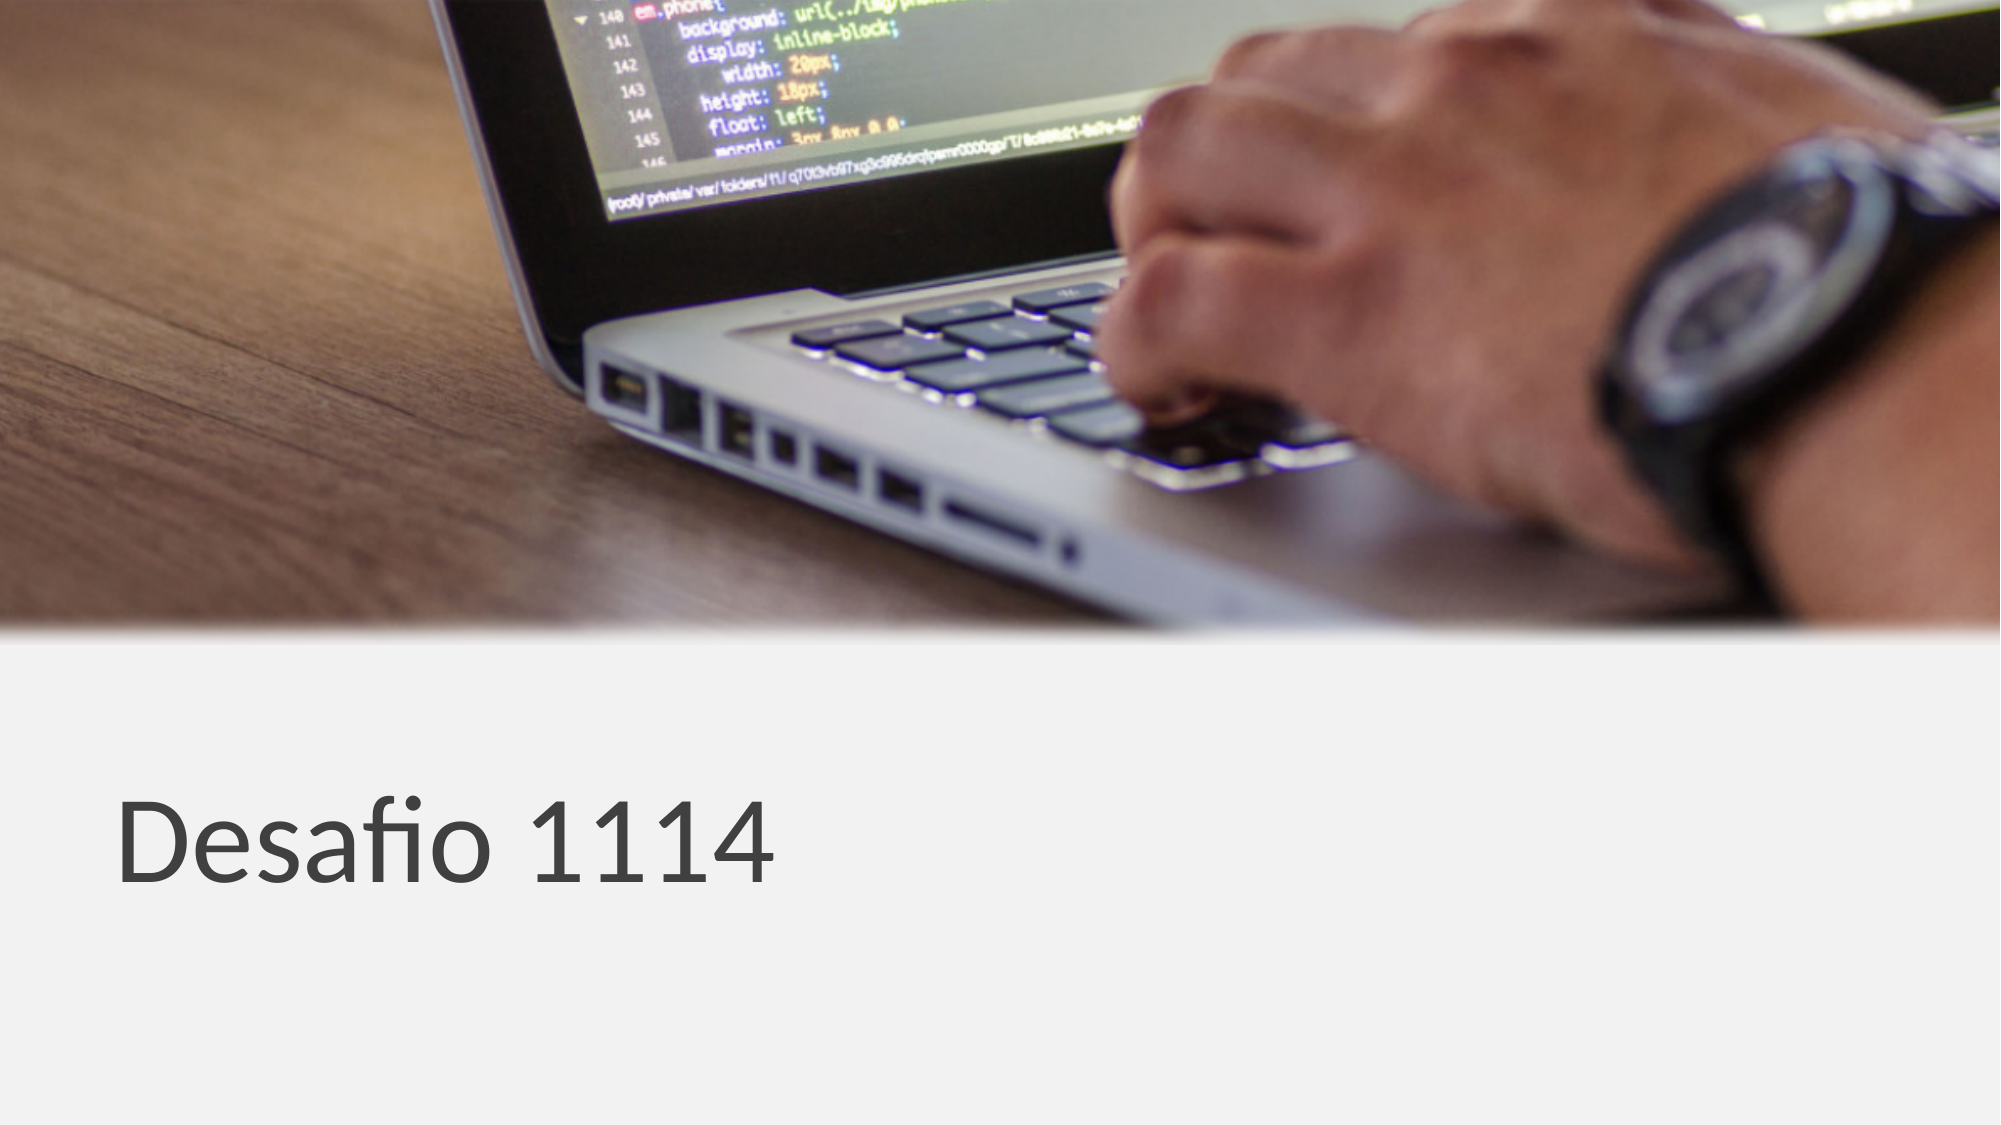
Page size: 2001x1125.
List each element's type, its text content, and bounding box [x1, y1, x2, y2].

title Desafio 1114 [99, 645, 1900, 917]
picture [0, 0, 2000, 645]
